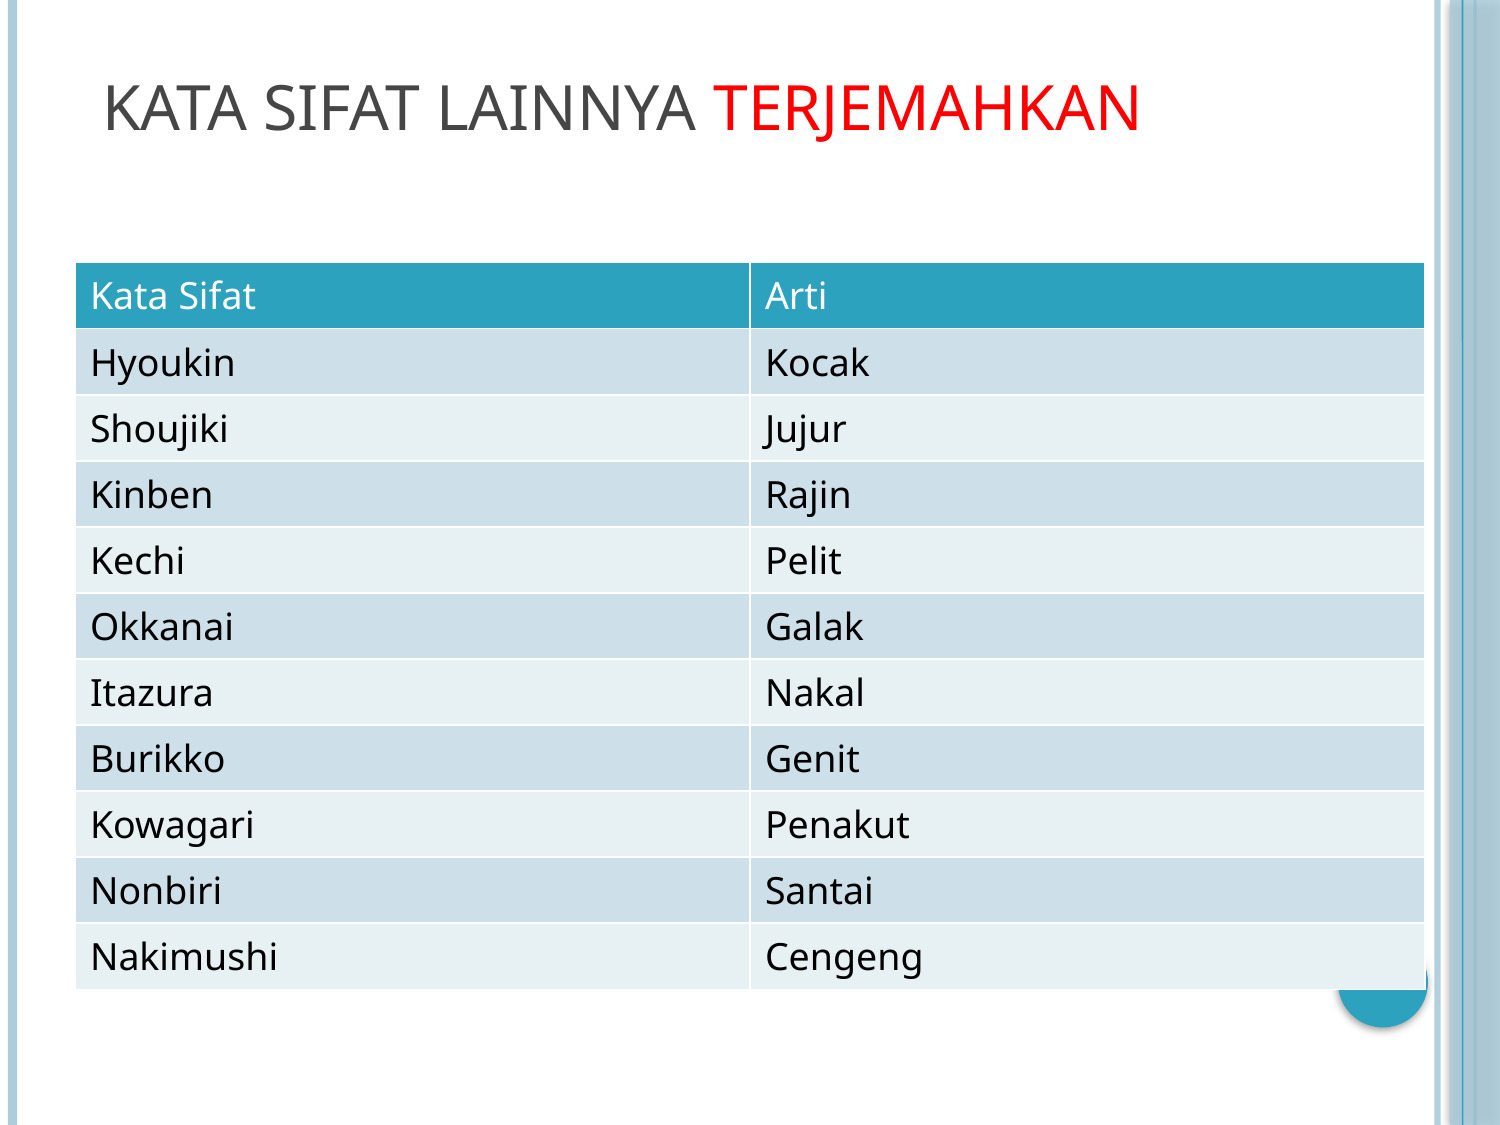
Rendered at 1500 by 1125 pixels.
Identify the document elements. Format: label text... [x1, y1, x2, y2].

table_cell Nakal [751, 660, 1424, 724]
table_cell Kinben [76, 462, 749, 526]
table_cell Kowagari [76, 792, 749, 856]
table_cell Kocak [751, 329, 1424, 394]
table_cell Genit [751, 726, 1424, 790]
table_header Kata Sifat [76, 263, 749, 328]
table_cell Nonbiri [76, 858, 749, 922]
table_cell Galak [751, 594, 1424, 658]
table_cell Pelit [751, 528, 1424, 592]
table_cell Cengeng [751, 924, 1424, 989]
table_header Arti [751, 263, 1424, 328]
table_cell Hyoukin [76, 329, 749, 394]
table_cell Penakut [751, 792, 1424, 856]
title Kata Sifat lainnya TERJEMAHKAN [87, 37, 1313, 225]
table_cell Okkanai [76, 594, 749, 658]
table_cell Kechi [76, 528, 749, 592]
table_cell Jujur [751, 396, 1424, 460]
table_cell Itazura [76, 660, 749, 724]
table_cell Shoujiki [76, 396, 749, 460]
table_cell Santai [751, 858, 1424, 922]
table_cell Nakimushi [76, 924, 749, 989]
table_cell Rajin [751, 462, 1424, 526]
table_cell Burikko [76, 726, 749, 790]
